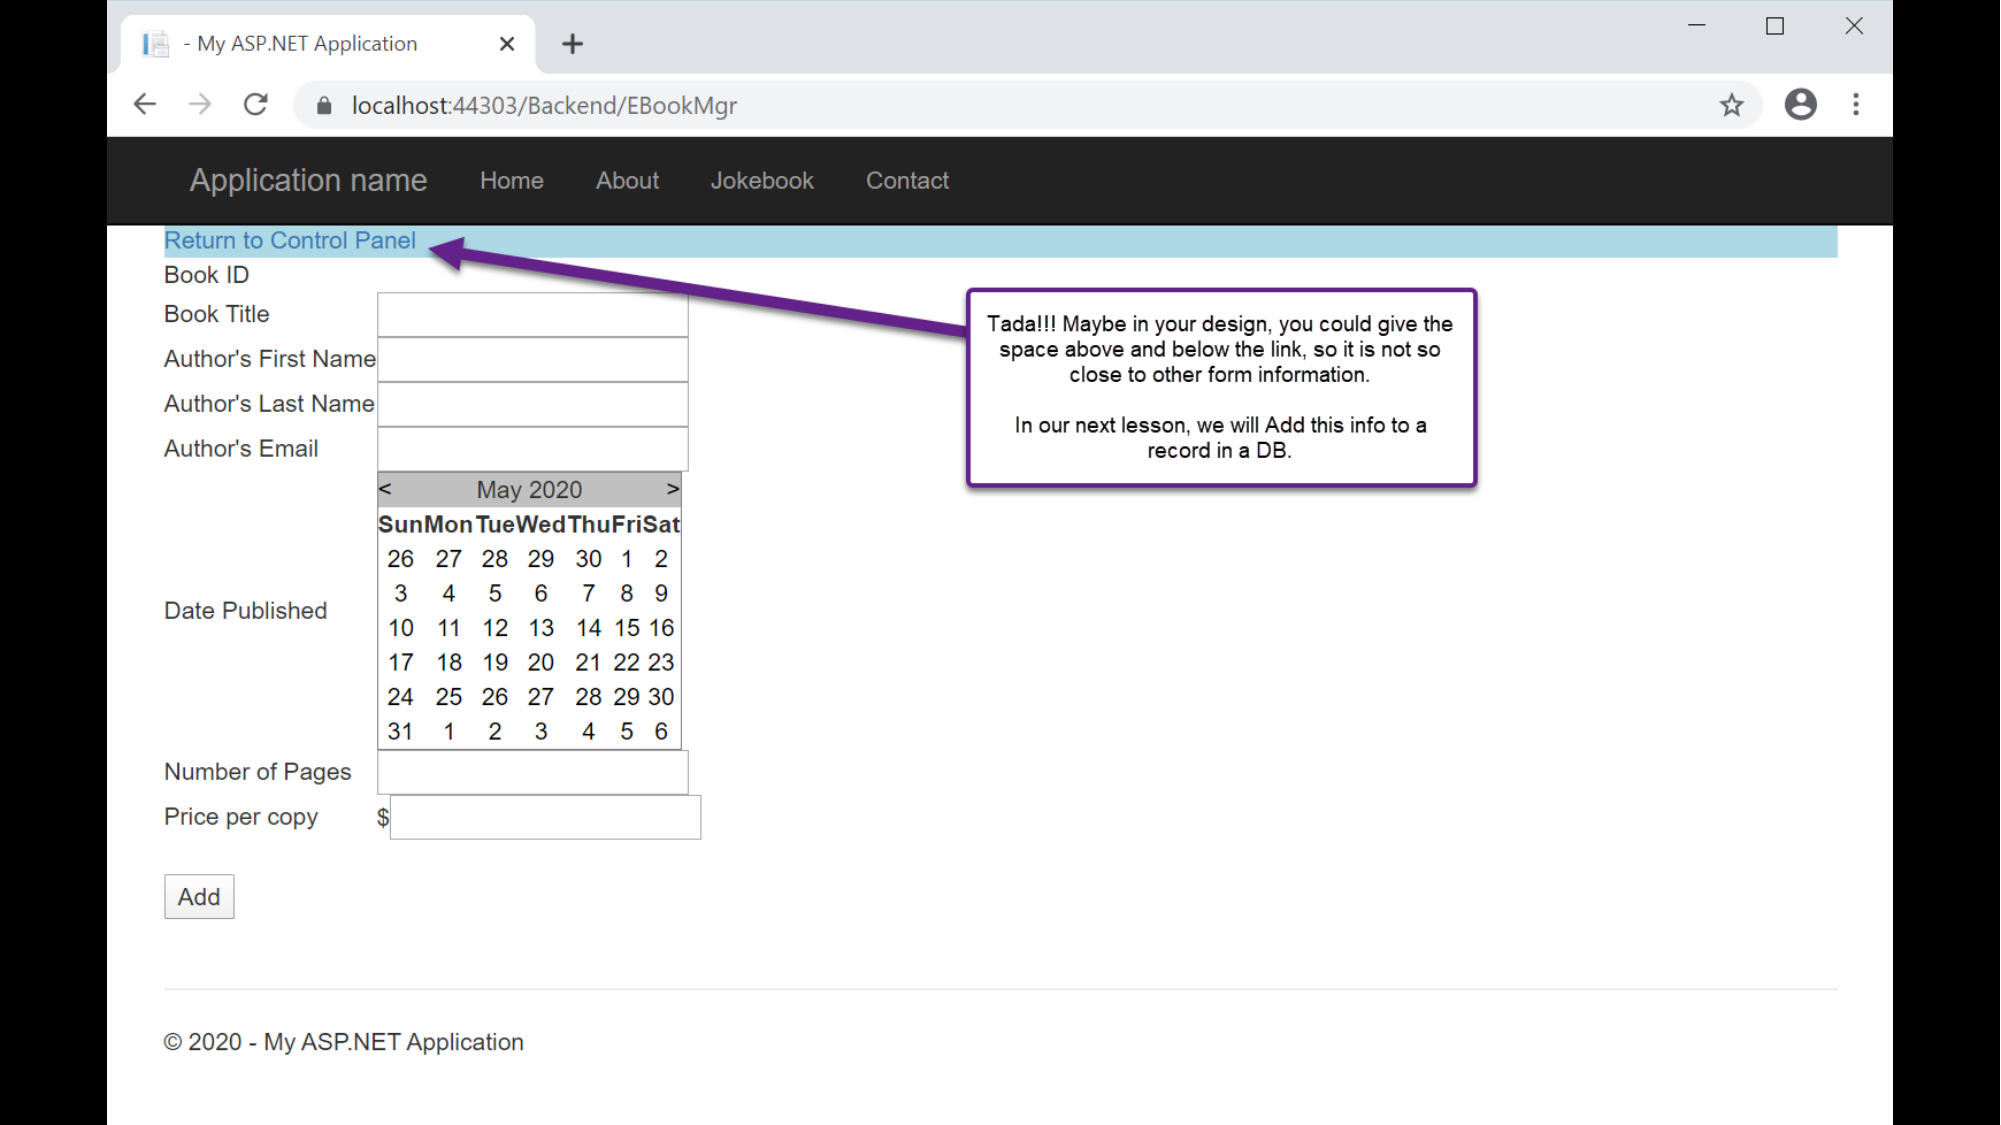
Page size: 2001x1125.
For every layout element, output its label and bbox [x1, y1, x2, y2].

picture [107, 0, 1893, 1125]
